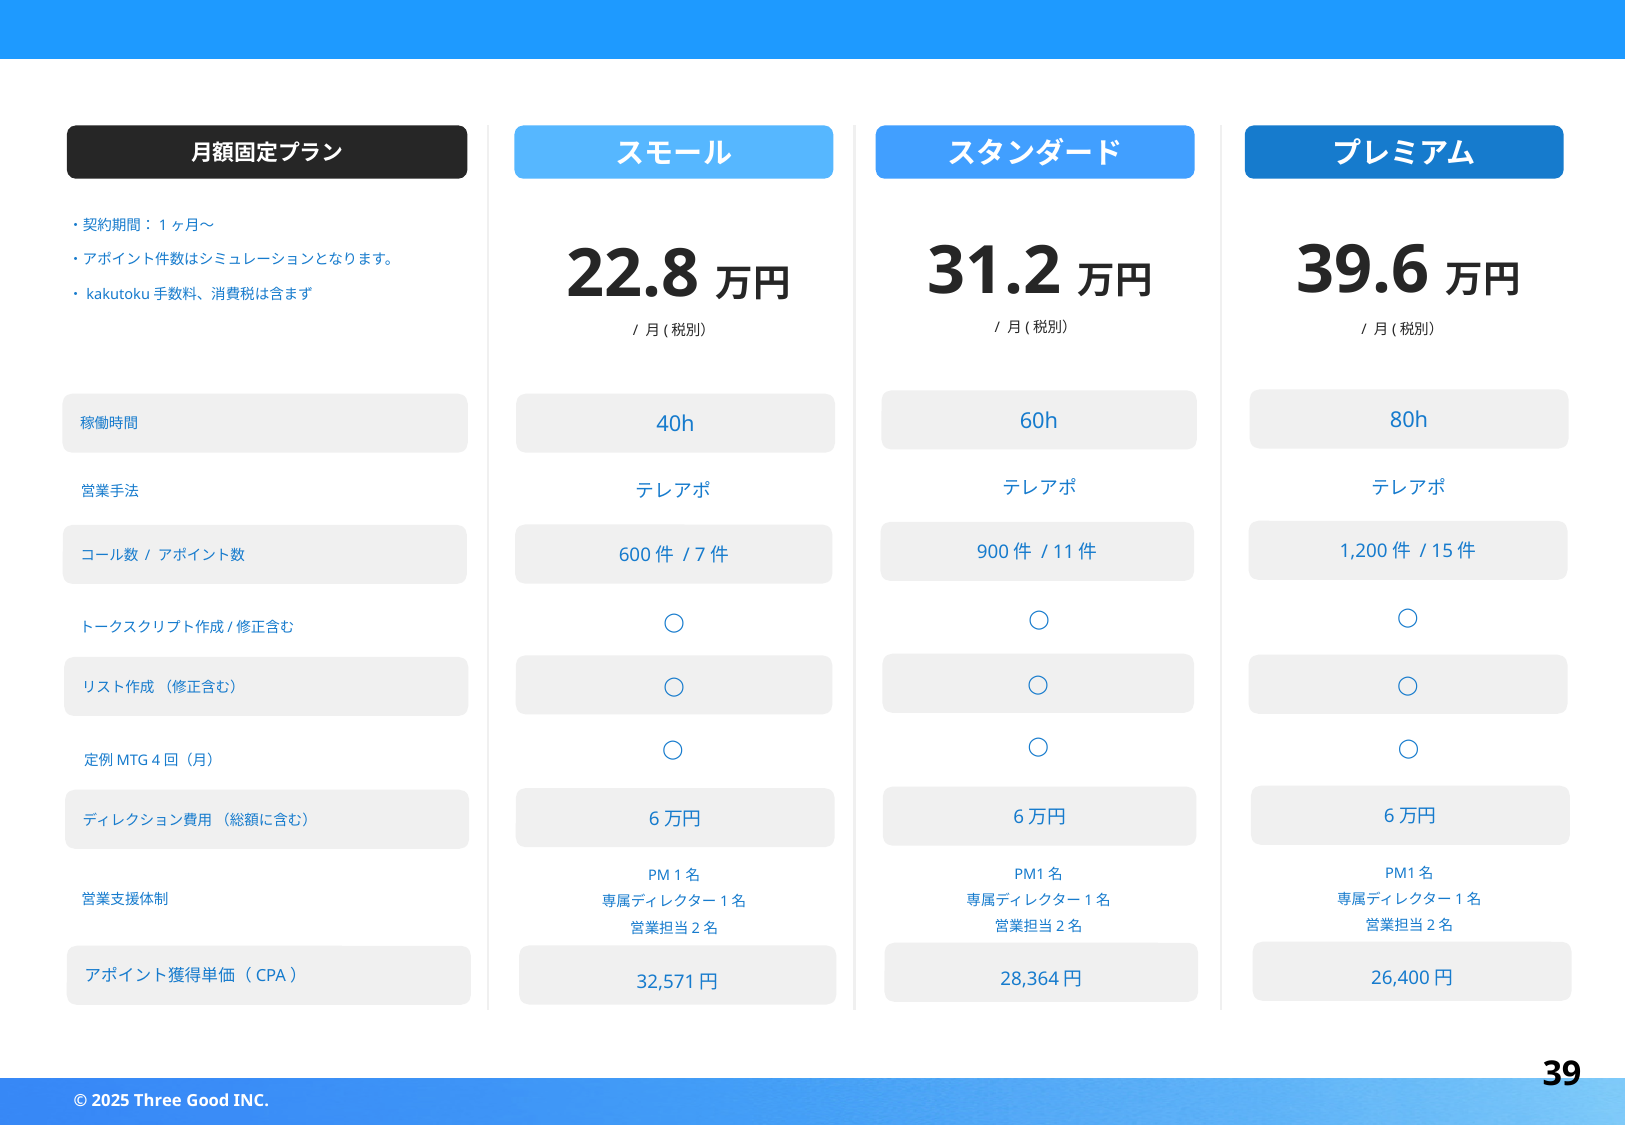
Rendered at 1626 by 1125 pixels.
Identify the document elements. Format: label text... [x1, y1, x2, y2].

text_box ◯ [514, 590, 834, 652]
text_box ◯ [1248, 716, 1569, 778]
text_box 40h [515, 392, 837, 454]
text_box 28,364円 [883, 941, 1200, 1003]
text_box ディレクション費用 （総額に含む） [63, 788, 471, 850]
text_box 80h [1248, 388, 1570, 450]
text_box PM1名 専属ディレクター1名 営業担当2名 [880, 864, 1197, 926]
text_box 営業手法 [62, 459, 469, 522]
text_box 22.8万円 [554, 223, 803, 310]
picture [0, 1078, 1625, 1125]
text_box ◯ [1247, 653, 1569, 715]
text_box PM 1名 専属ディレクター1名 営業担当2名 [513, 866, 835, 928]
text_box ◯ [883, 587, 1196, 649]
text_box リスト作成 （修正含む） [63, 657, 470, 718]
text_box 営業支援体制 [62, 867, 470, 929]
text_box 39.6万円 [1284, 219, 1533, 306]
text_box アポイント獲得単価（CPA） [65, 944, 472, 1006]
text_box テレアポ [1248, 455, 1570, 518]
text_box [0, 0, 1625, 59]
text_box スモール [513, 124, 835, 180]
text_box 月額固定プラン [65, 124, 469, 180]
text_box 6万円 [881, 785, 1198, 847]
text_box / 月(税別） [973, 312, 1098, 336]
text_box / 月(税別） [612, 315, 736, 339]
text_box 26,400円 [1251, 940, 1573, 1002]
text_box 31.2万円 [915, 220, 1165, 307]
text_box 6万円 [514, 787, 836, 849]
text_box スタンダード [874, 124, 1196, 180]
text_box テレアポ [512, 459, 834, 522]
text_box トークスクリプト作成/修正含む [60, 596, 469, 658]
text_box ◯ [514, 654, 834, 716]
slide_number 39 [1449, 1048, 1597, 1078]
text_box コール数 / アポイント数 [61, 523, 468, 585]
text_box 定例MTG 4回（月） [65, 729, 472, 790]
text_box ◯ [512, 716, 834, 779]
text_box 6万円 [1249, 784, 1571, 846]
text_box 稼働時間 [61, 392, 469, 454]
text_box 900件 / 11件 [879, 520, 1196, 582]
text_box 1,200件 / 15件 [1247, 519, 1569, 581]
text_box テレアポ [881, 456, 1198, 518]
text_box ◯ [881, 652, 1196, 714]
text_box PM1名 専属ディレクター1名 営業担当2名 [1248, 863, 1570, 925]
text_box ◯ [1247, 584, 1569, 647]
text_box ◯ [883, 714, 1194, 777]
text_box プレミアム [1243, 124, 1565, 180]
text_box ・契約期間：1ヶ月〜 ・アポイント件数はシミュレーションとなります。 ・kakutoku手数料、消費税は含まず [56, 191, 487, 303]
text_box 600件 / 7件 [514, 523, 834, 585]
text_box / 月(税別） [1340, 314, 1465, 338]
text_box 60h [880, 389, 1198, 451]
text_box 32,571円 [518, 944, 838, 1006]
